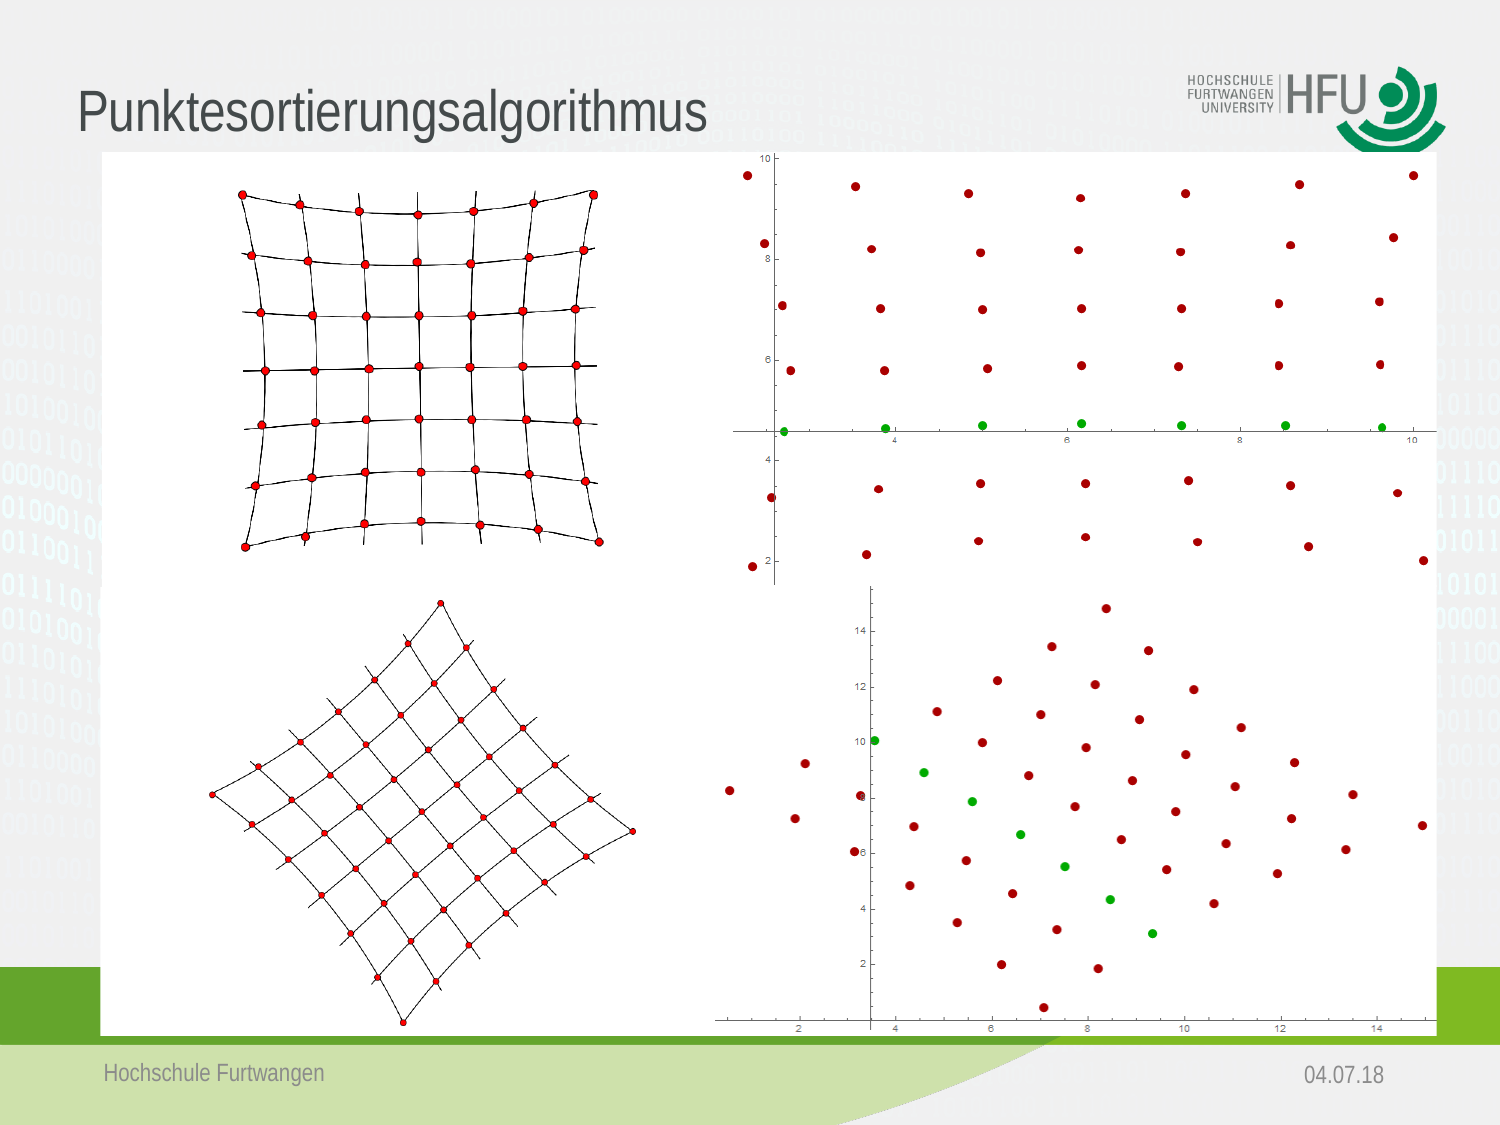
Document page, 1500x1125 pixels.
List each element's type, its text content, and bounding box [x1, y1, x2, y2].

picture [0, 53, 1500, 1125]
title Punktesortierungsalgorithmus [77, 64, 1353, 153]
slide_number 61 [88, 967, 94, 1028]
footer Hochschule Furtwangen [88, 1044, 420, 1105]
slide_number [1257, 1046, 1400, 1107]
